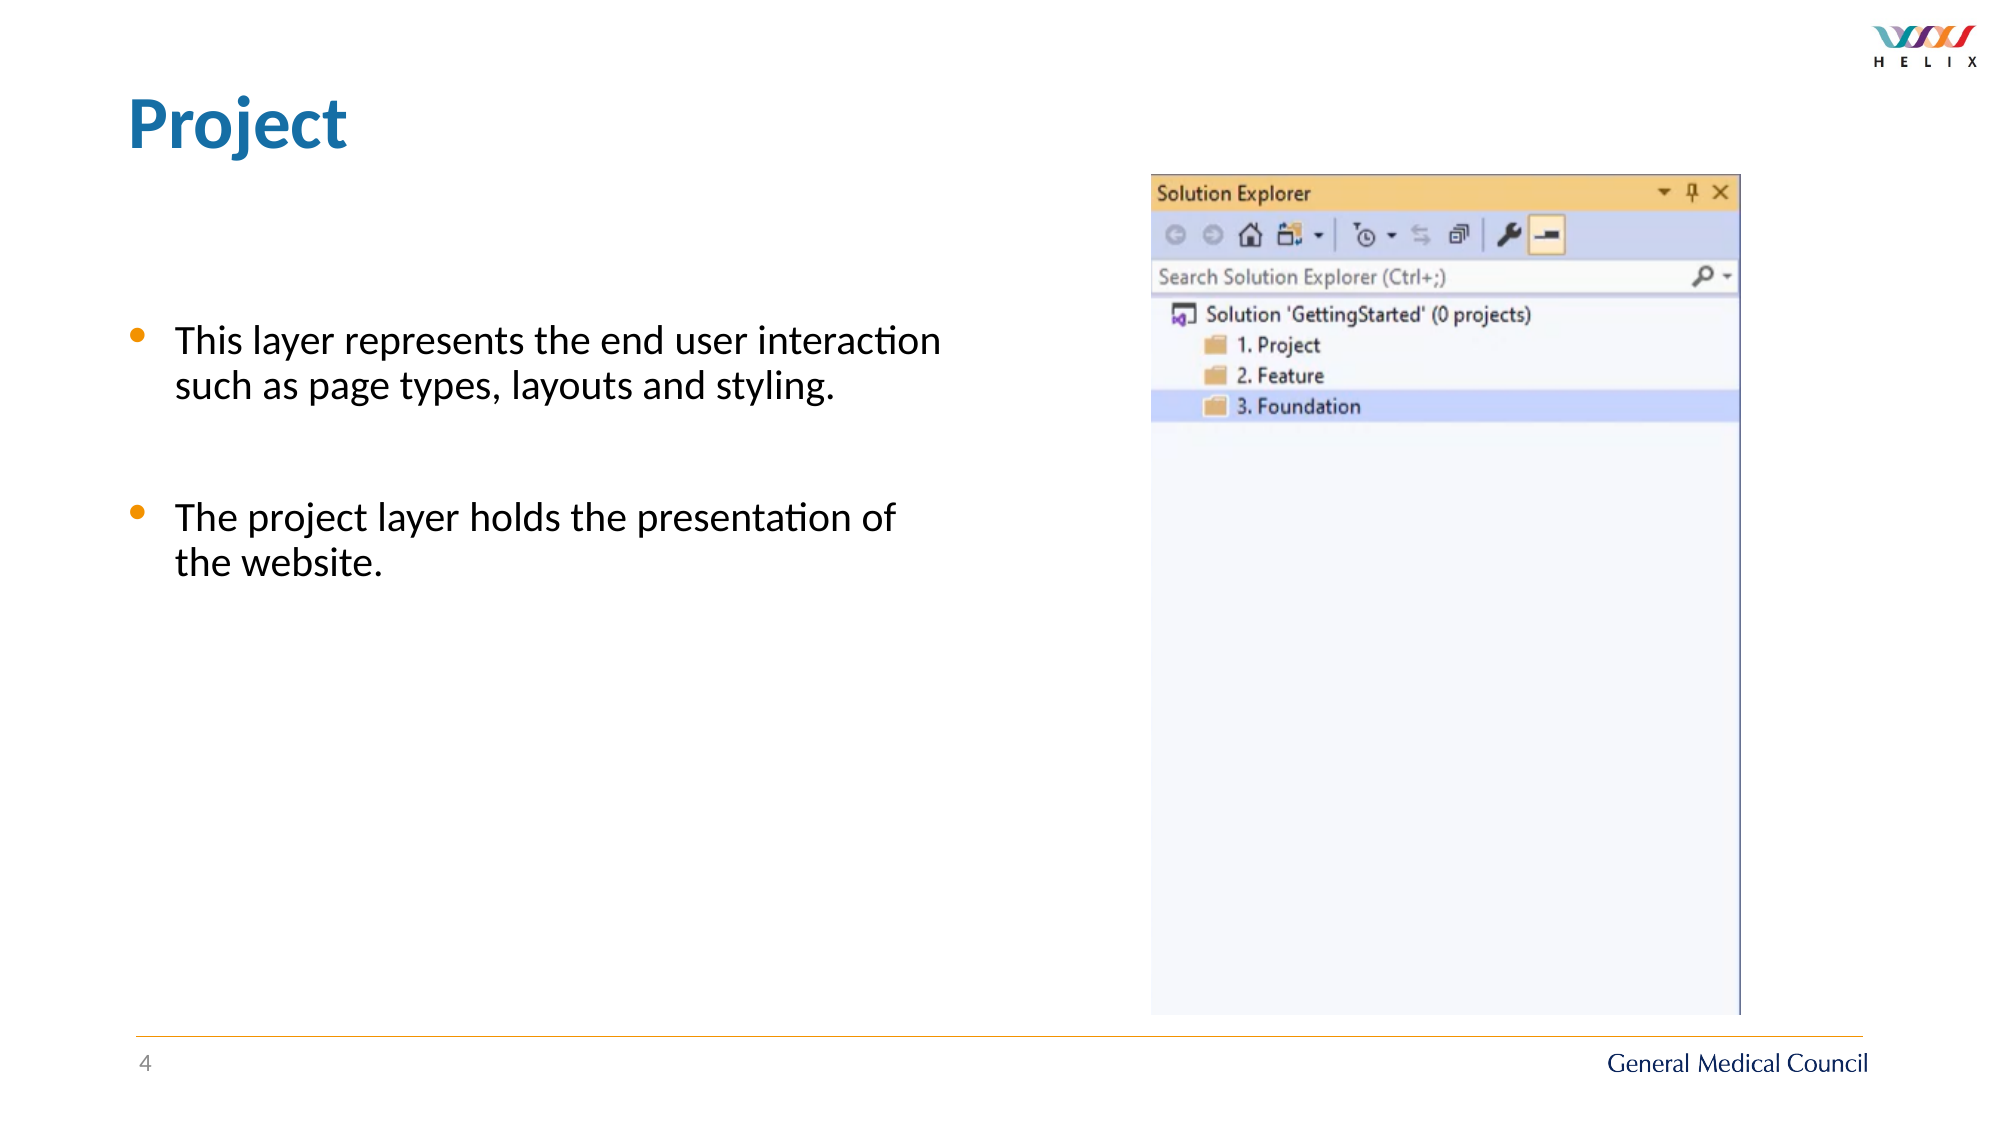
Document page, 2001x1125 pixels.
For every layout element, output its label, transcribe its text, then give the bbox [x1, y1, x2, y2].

picture [1150, 174, 1741, 1015]
picture [1863, 11, 2000, 77]
slide_number 4 [124, 1042, 198, 1081]
picture [1604, 1050, 1871, 1075]
list Project [113, 76, 1864, 152]
list This layer represents the end user interaction such as page types, layouts and styling. The project layer holds the presentation of the website. [113, 174, 972, 1015]
